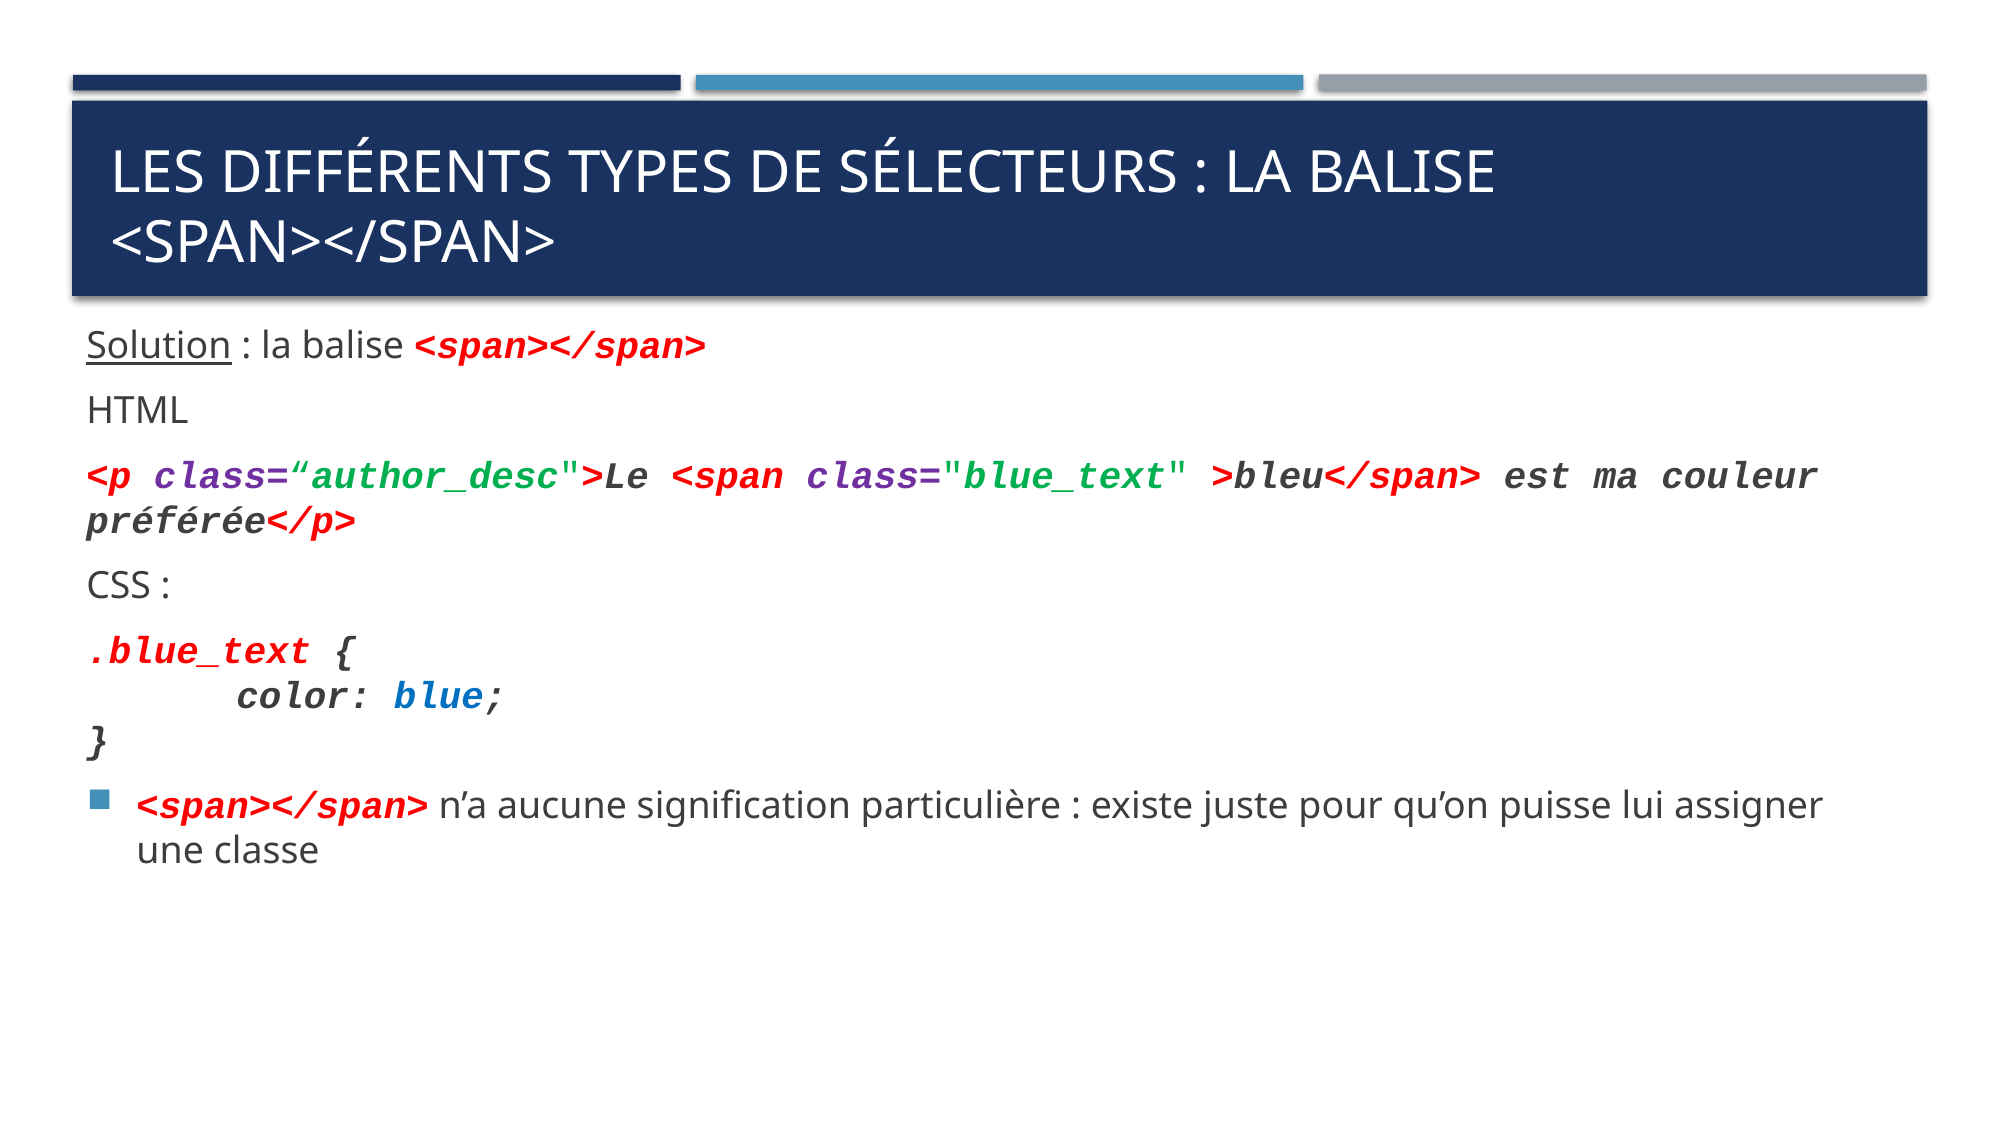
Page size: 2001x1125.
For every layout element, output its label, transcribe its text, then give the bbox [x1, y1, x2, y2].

text_box [95, 0, 799, 699]
text_box Solution : la balise <span></span> HTML <p class=“author_desc">Le <span class="blue_text" >bleu</span> est ma couleur préférée</p> CSS : .blue_text { color: blue; } <span></span> n’a aucune signification particulière : existe juste pour qu’on puisse lui assigner une classe [71, 188, 1905, 1125]
title Les différents types de sélecteurs : la balise <span></span> [799, 115, 1905, 188]
